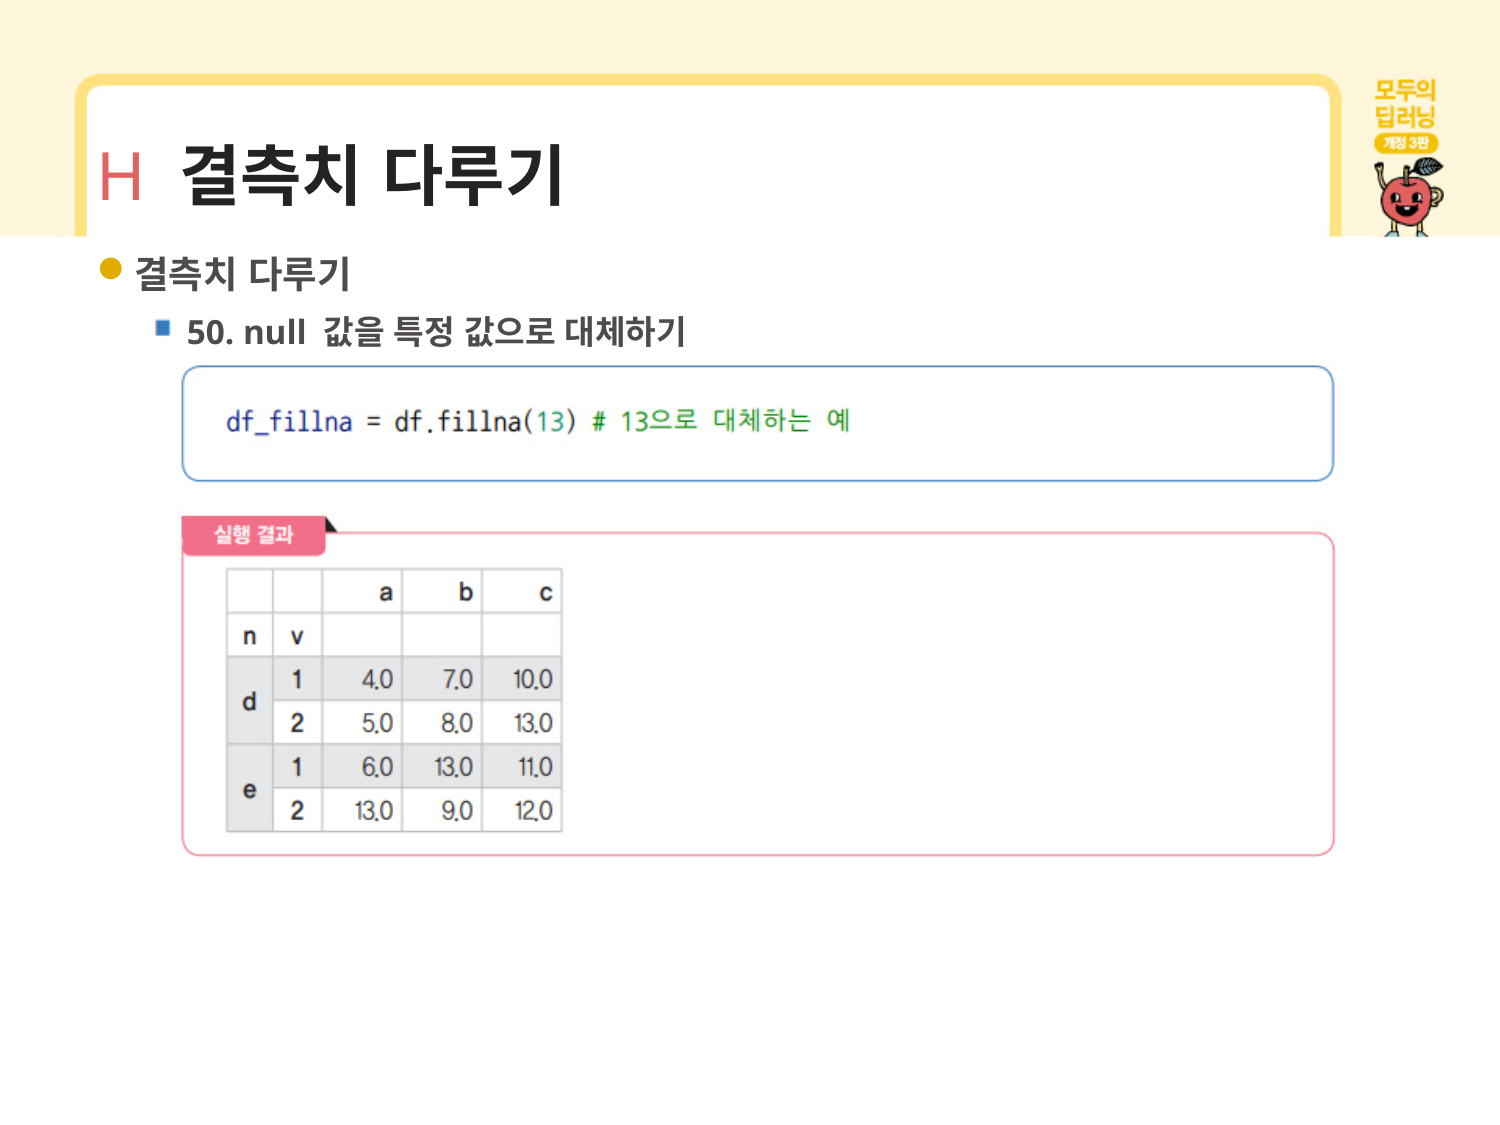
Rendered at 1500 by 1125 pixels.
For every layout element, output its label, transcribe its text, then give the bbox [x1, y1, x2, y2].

picture [0, 0, 1500, 1125]
title H 결측치 다루기 [81, 90, 1412, 222]
list 결측치 다루기 50. null 값을 특정 값으로 대체하기 [81, 239, 1412, 1054]
